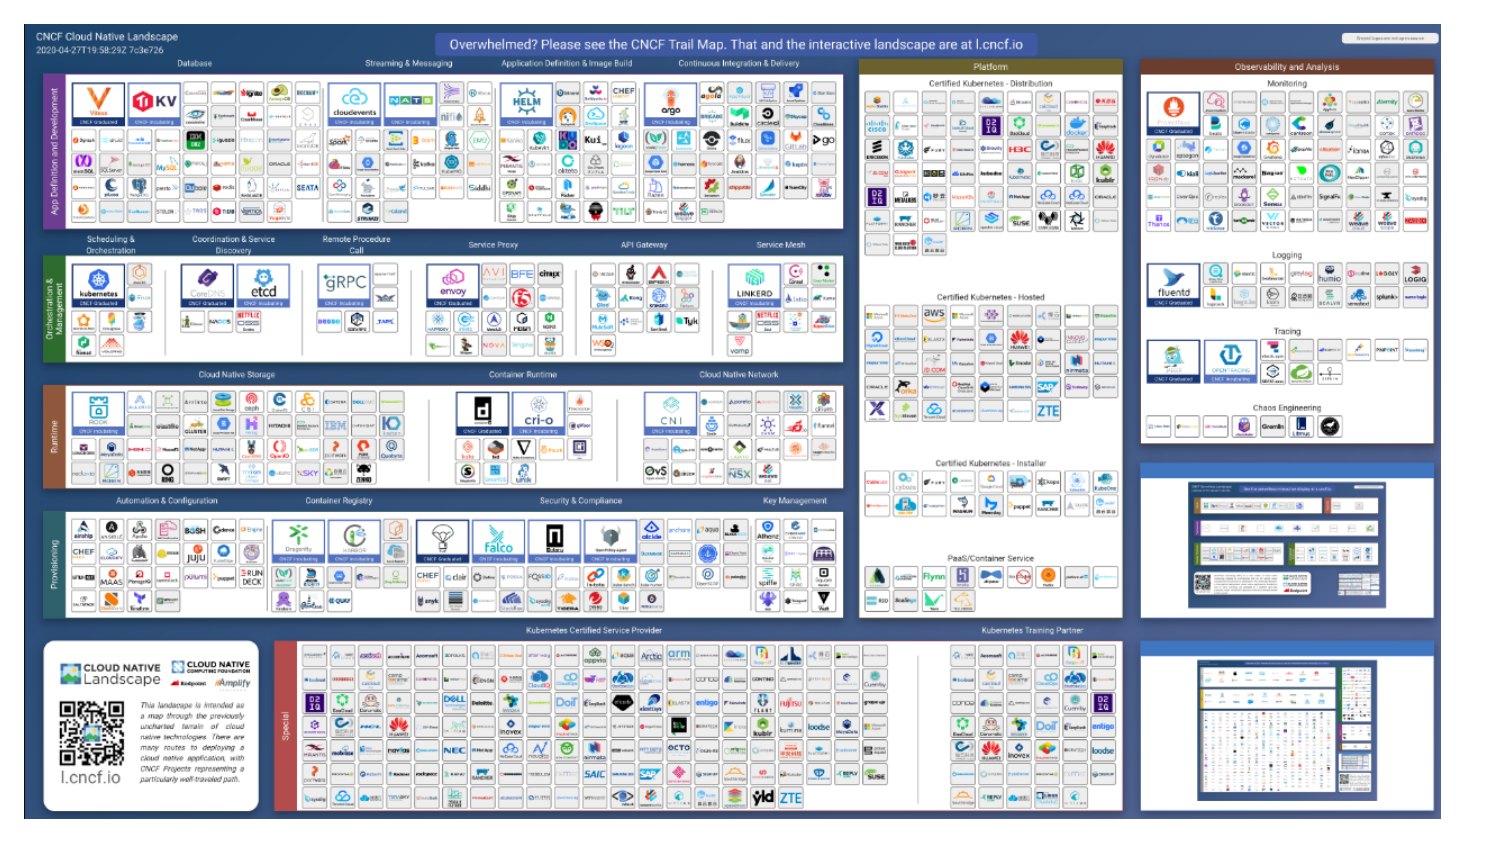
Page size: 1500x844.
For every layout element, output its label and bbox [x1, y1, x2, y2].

picture [24, 24, 1441, 819]
